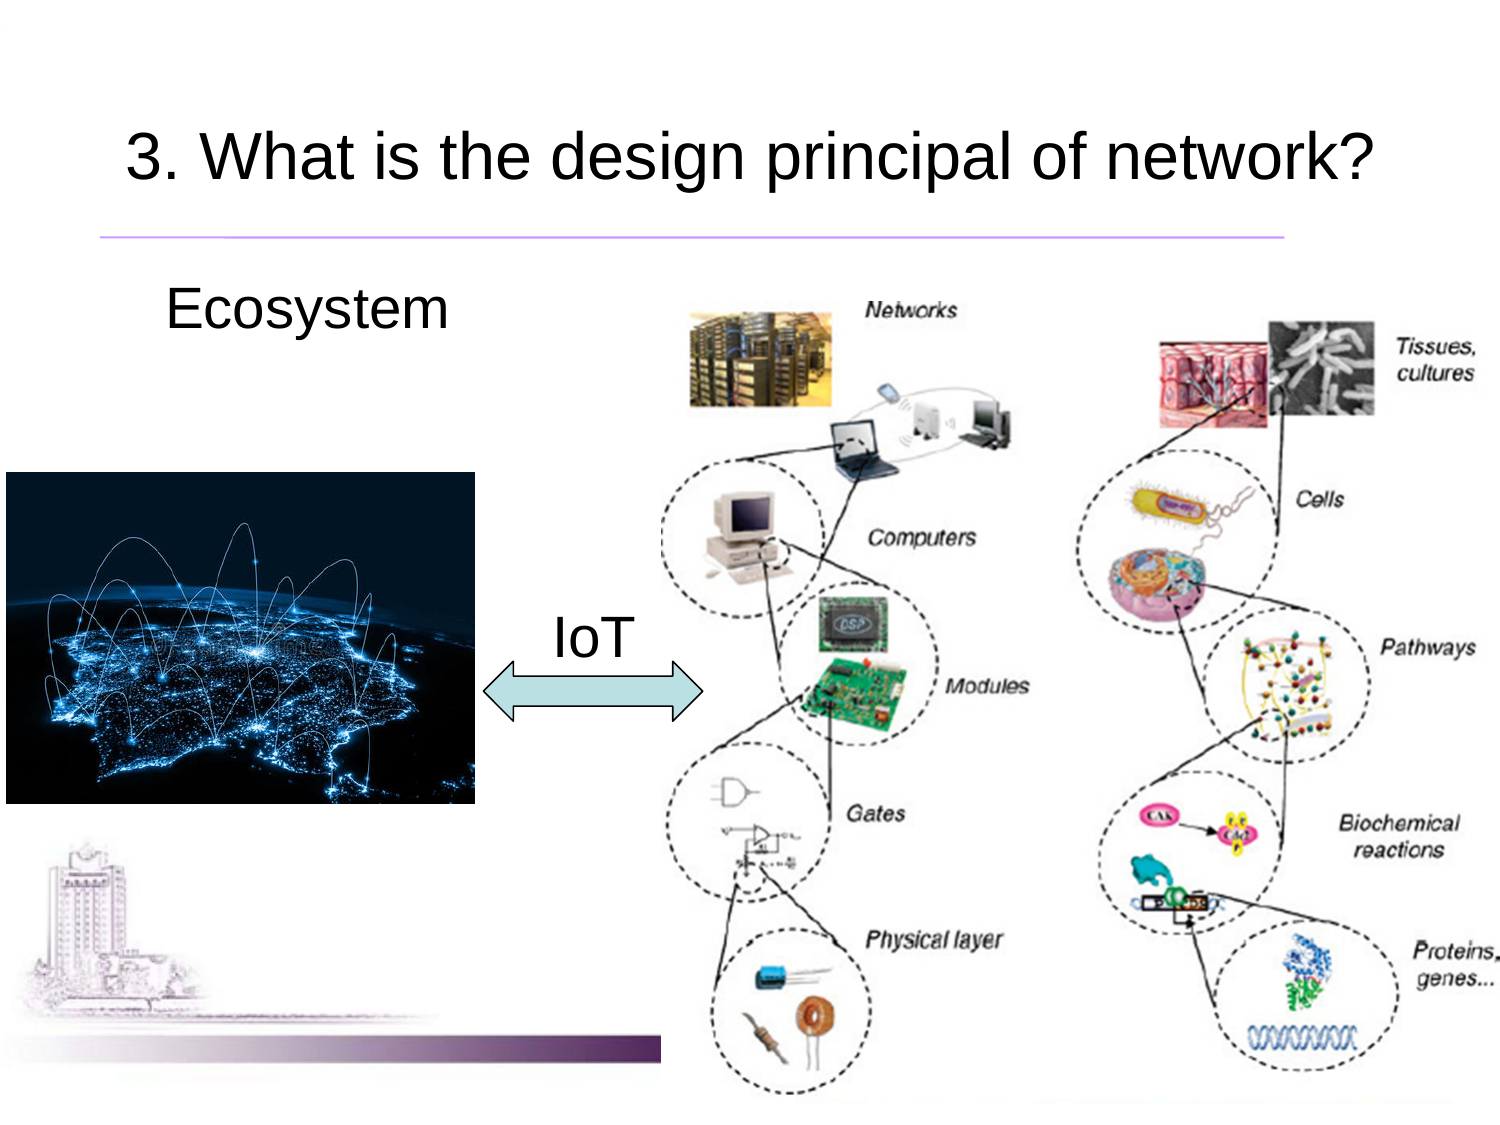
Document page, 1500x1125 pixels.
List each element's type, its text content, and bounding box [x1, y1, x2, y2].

title 3. What is the design principal of network? [1, 92, 1500, 214]
picture [0, 0, 1500, 1104]
text_box [483, 661, 656, 722]
text_box IoT [537, 591, 656, 676]
list Ecosystem [75, 262, 1425, 341]
